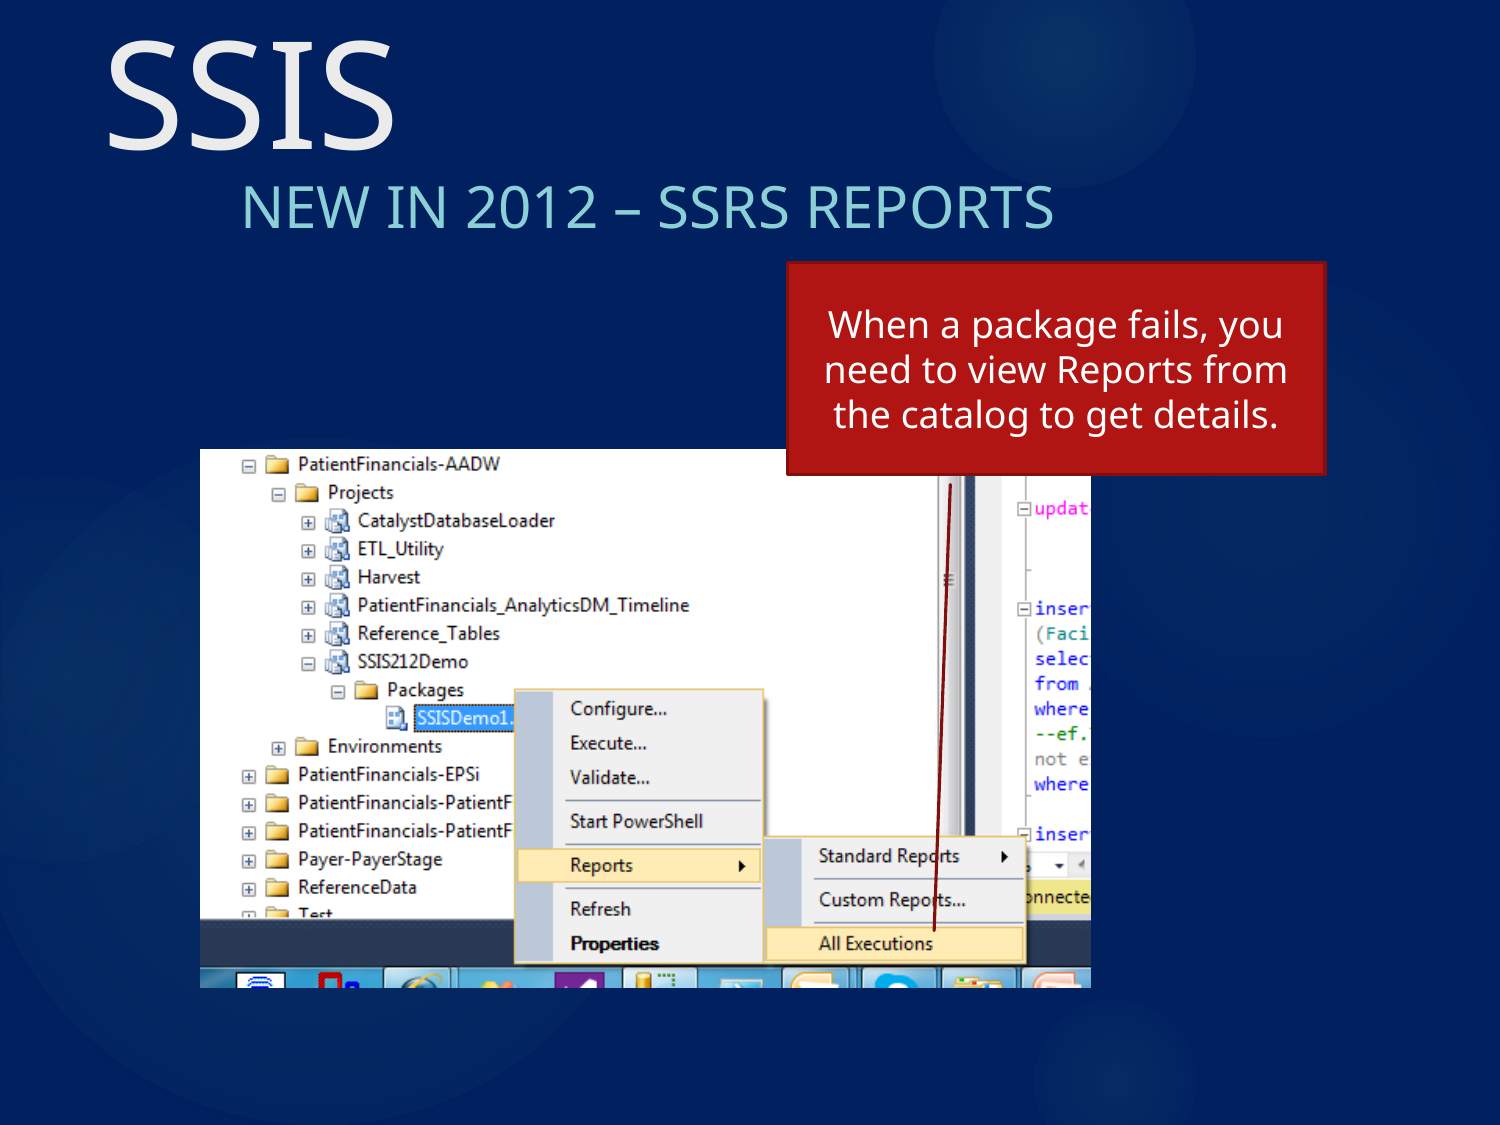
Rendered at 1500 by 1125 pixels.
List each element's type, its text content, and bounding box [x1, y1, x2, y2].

picture [199, 449, 1091, 988]
subtitle New in 2012 – SSRS Reports [225, 162, 1275, 250]
picture [889, 983, 907, 988]
title SSIS [87, 50, 1363, 188]
text_box When a package fails, you need to view Reports from the catalog to get details. [786, 261, 1327, 476]
